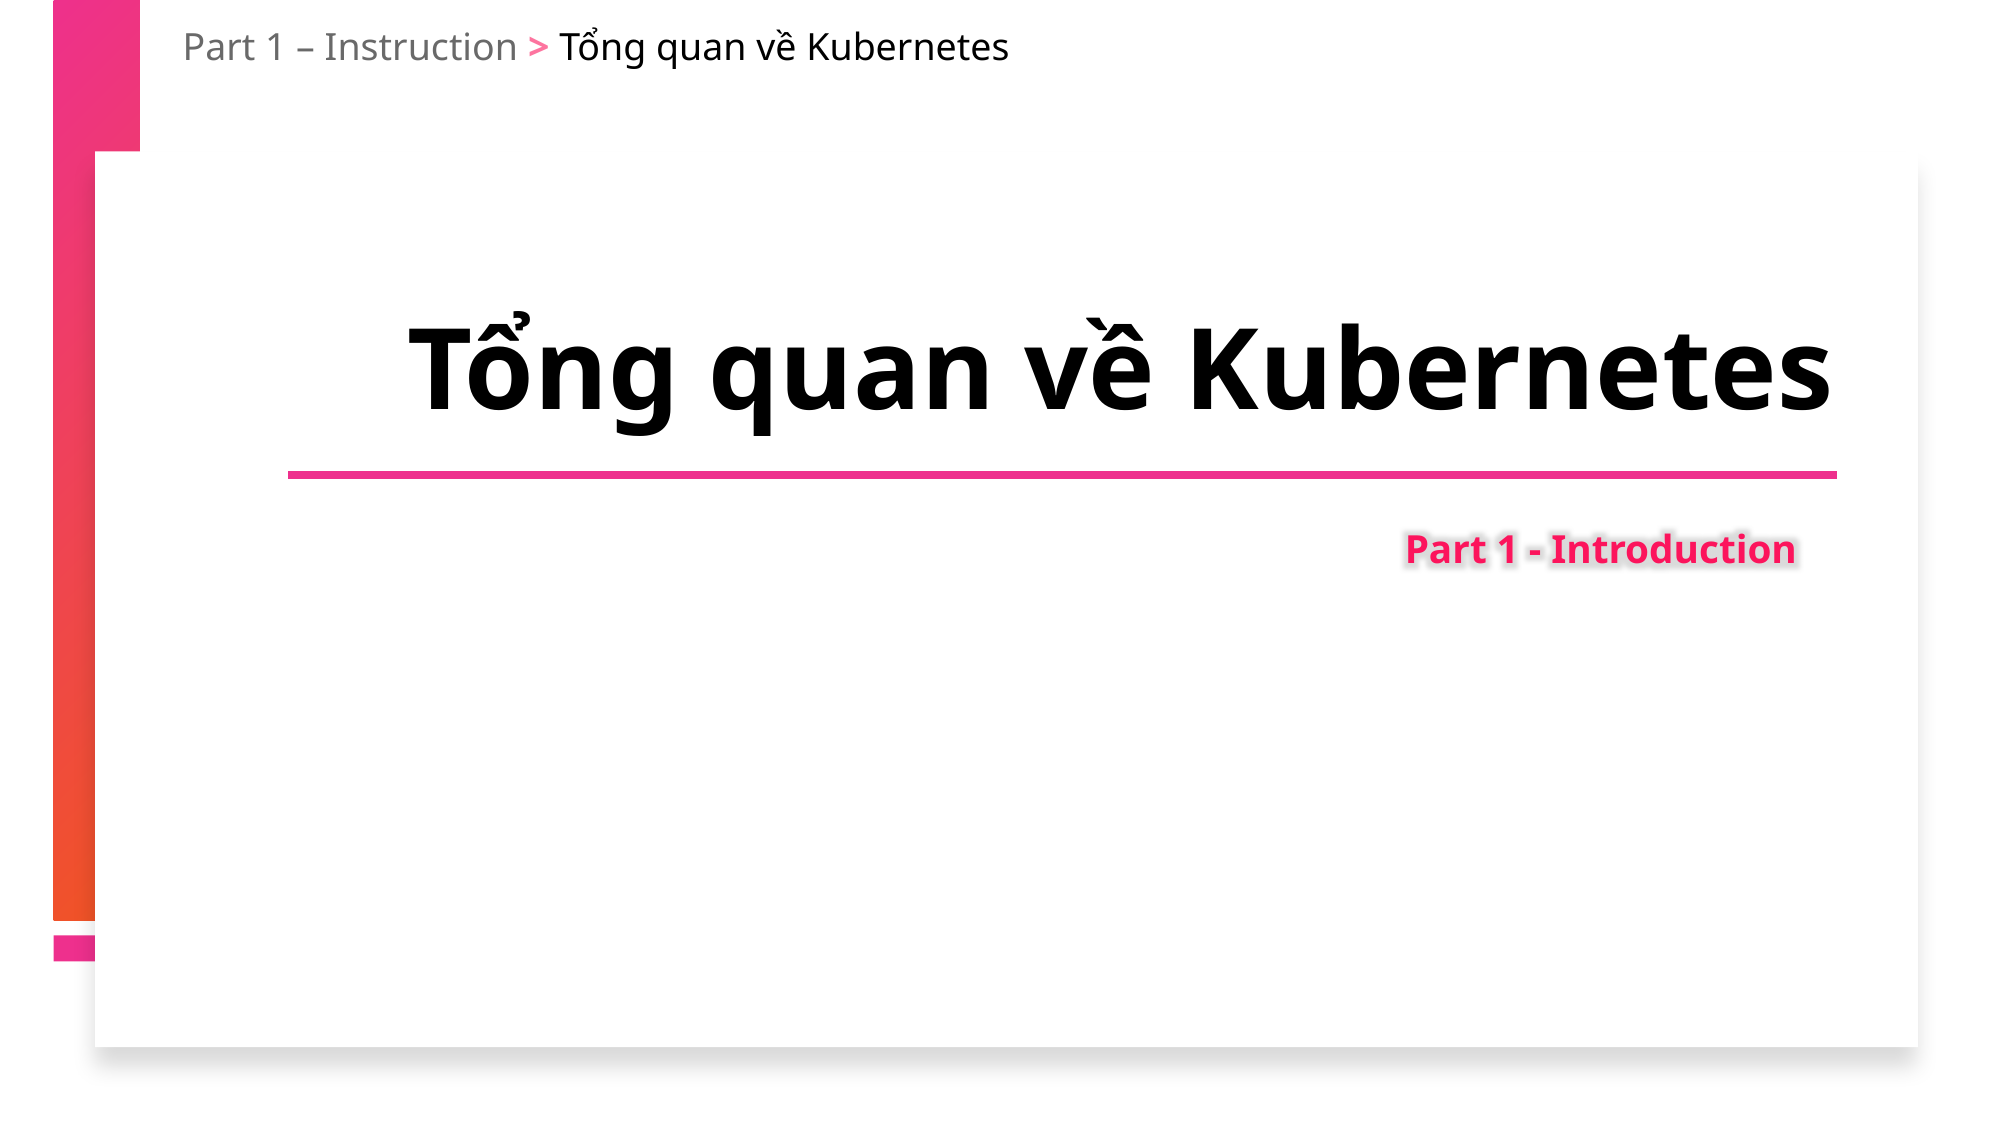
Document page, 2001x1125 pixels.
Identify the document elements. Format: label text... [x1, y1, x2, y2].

text_box Part 1 - Introduction [1352, 517, 1850, 579]
text_box Part 1 – Instruction > Tổng quan về Kubernetes [167, 15, 1026, 75]
text_box Tổng quan về Kubernetes [320, 282, 1850, 442]
text_box [94, 150, 1919, 1048]
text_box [0, 437, 578, 524]
